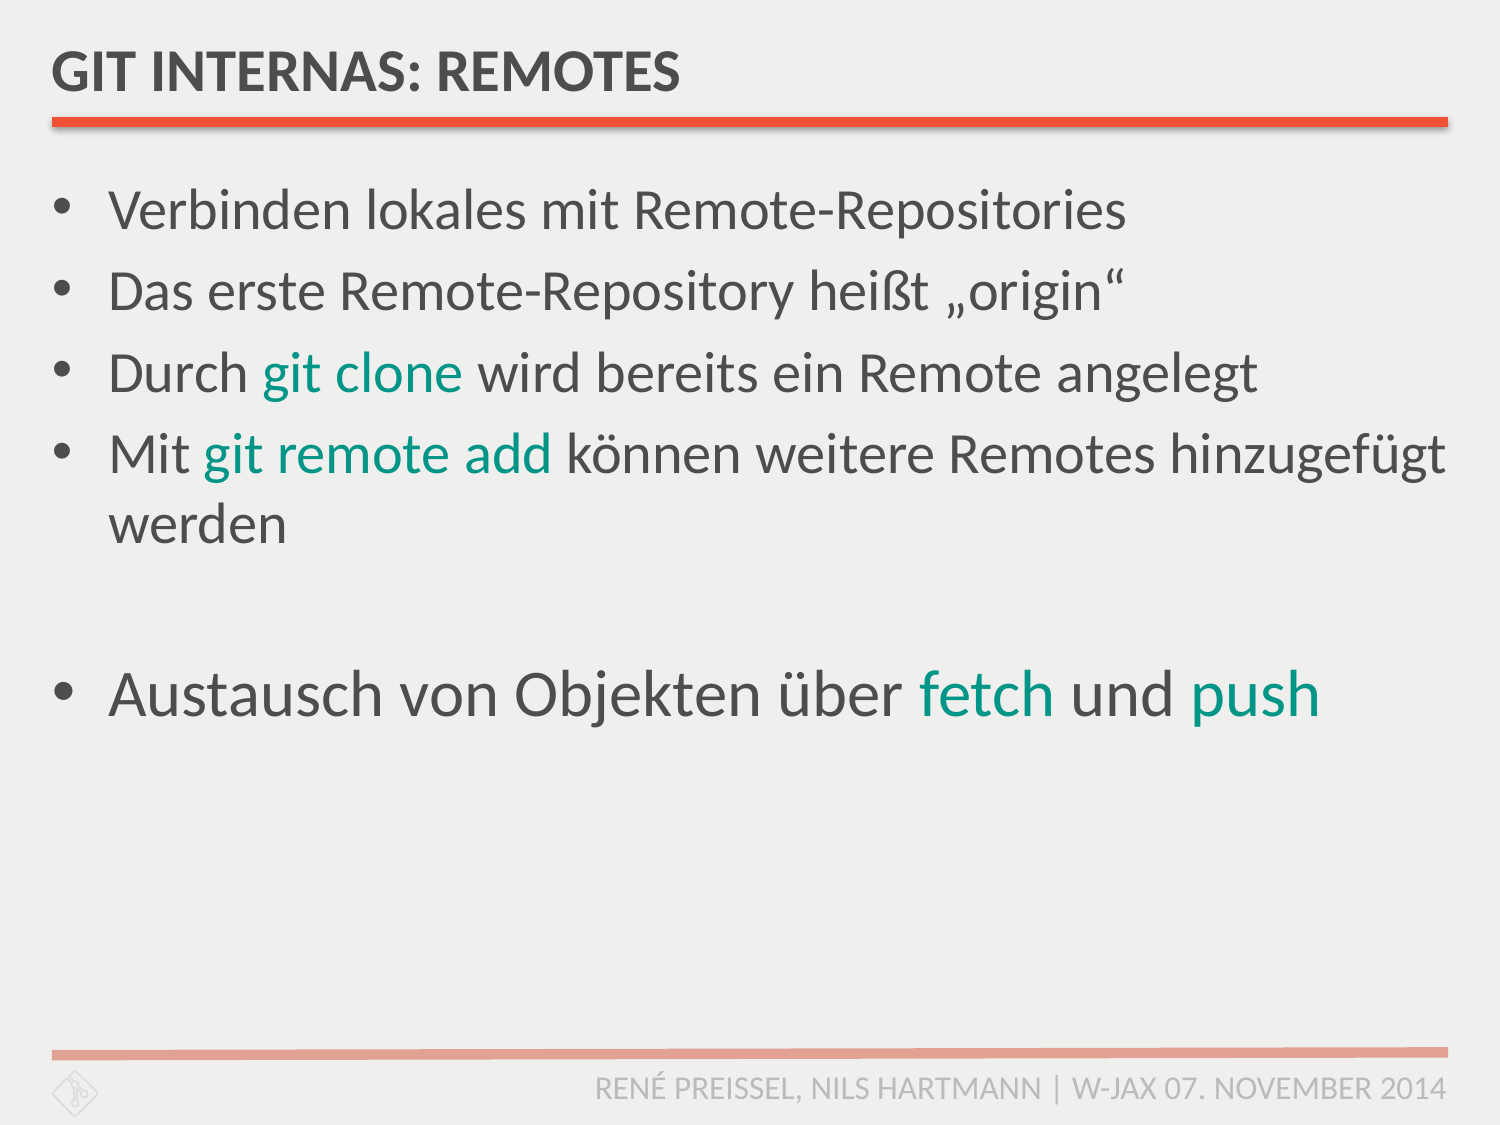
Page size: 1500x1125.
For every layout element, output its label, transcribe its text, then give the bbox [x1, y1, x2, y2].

list Verbinden lokales mit Remote-Repositories Das erste Remote-Repository heißt „origin“ Durch git clone wird bereits ein Remote angelegt Mit git remote add können weitere Remotes hinzugefügt werden Austausch von Objekten über fetch und push [51, 170, 1449, 1005]
title GIT INTERNAS: REMOTES [51, 30, 1449, 104]
